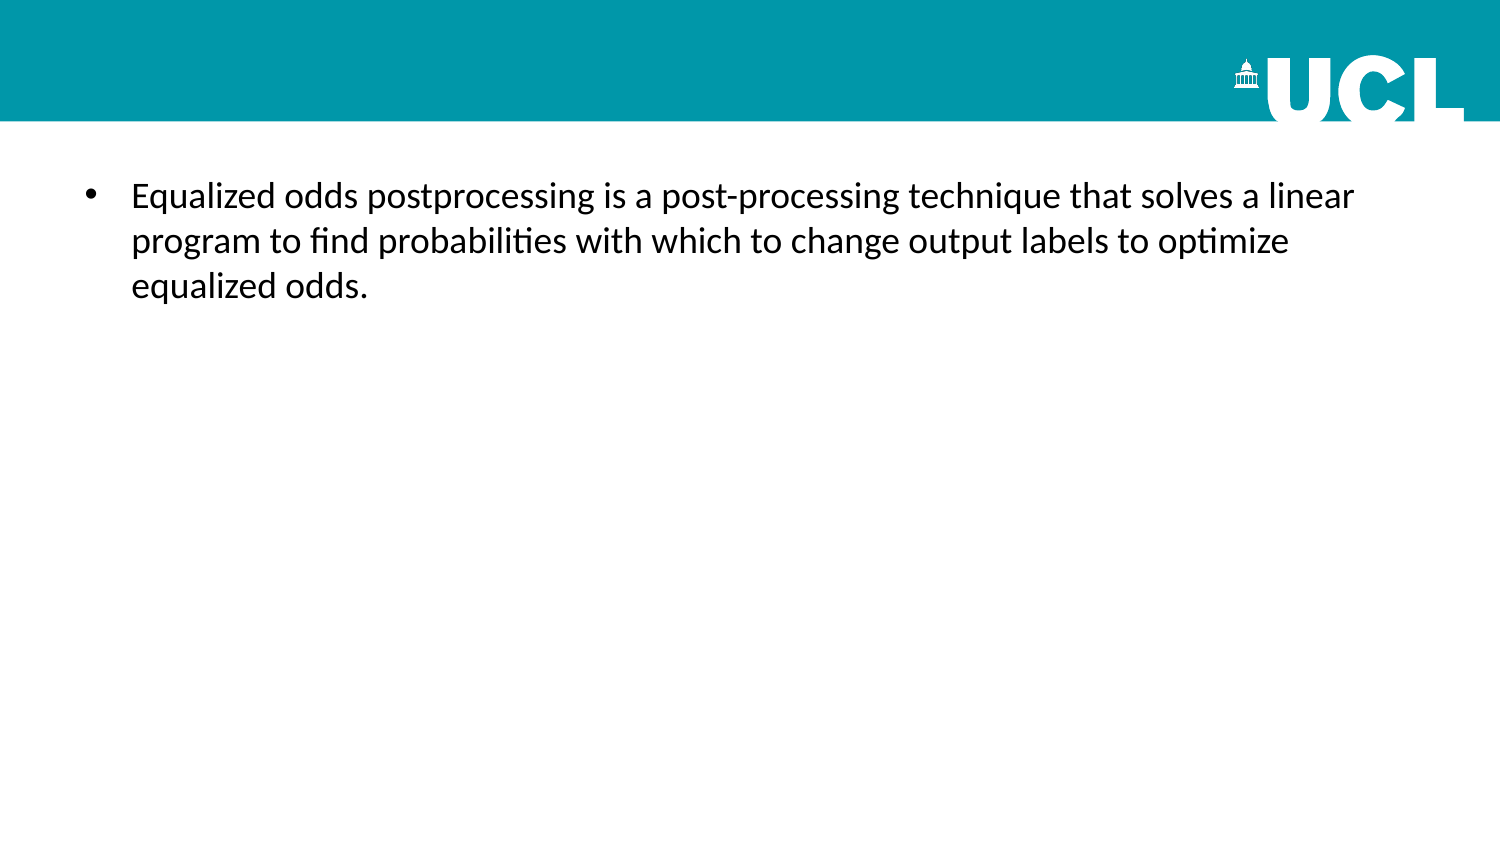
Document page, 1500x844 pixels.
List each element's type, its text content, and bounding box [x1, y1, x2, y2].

picture [1234, 58, 1259, 88]
text_box Equalized odds postprocessing is a post-processing technique that solves a linear program to find probabilities with which to change output labels to optimize equalized odds. [69, 164, 1383, 314]
